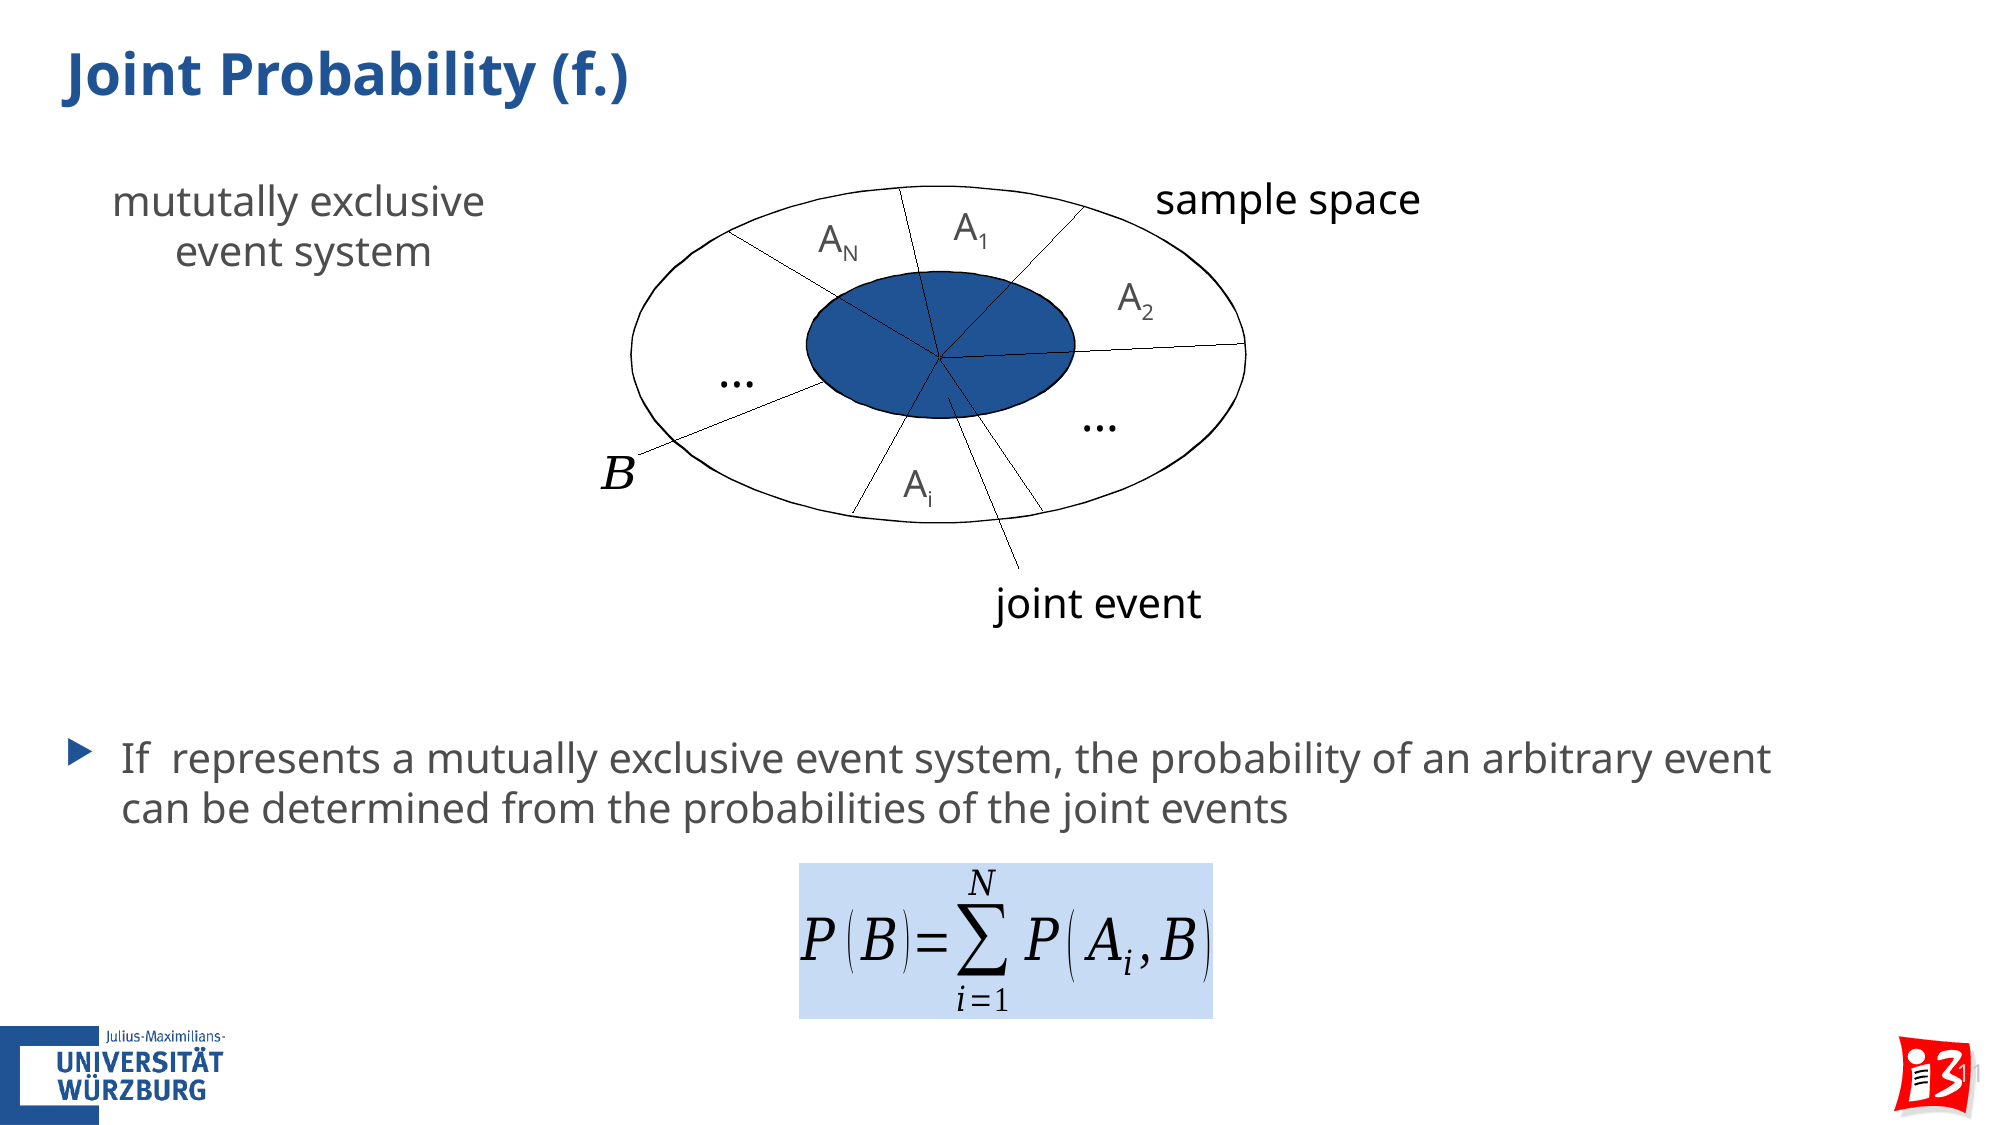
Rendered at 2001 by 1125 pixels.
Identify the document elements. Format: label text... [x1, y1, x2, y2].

text_box ... [1080, 383, 1120, 441]
slide_number 11 [1634, 1045, 2000, 1105]
text_box A1 [938, 195, 1006, 262]
text_box [630, 185, 1247, 524]
text_box Ai [888, 453, 948, 519]
text_box A2 [1102, 265, 1170, 332]
text_box ... [717, 339, 757, 397]
text_box AN [803, 207, 874, 274]
text_box [805, 270, 1076, 419]
text_box [808, 273, 1073, 417]
title Joint Probability (f.) [51, 18, 1800, 126]
picture [0, 1026, 225, 1125]
